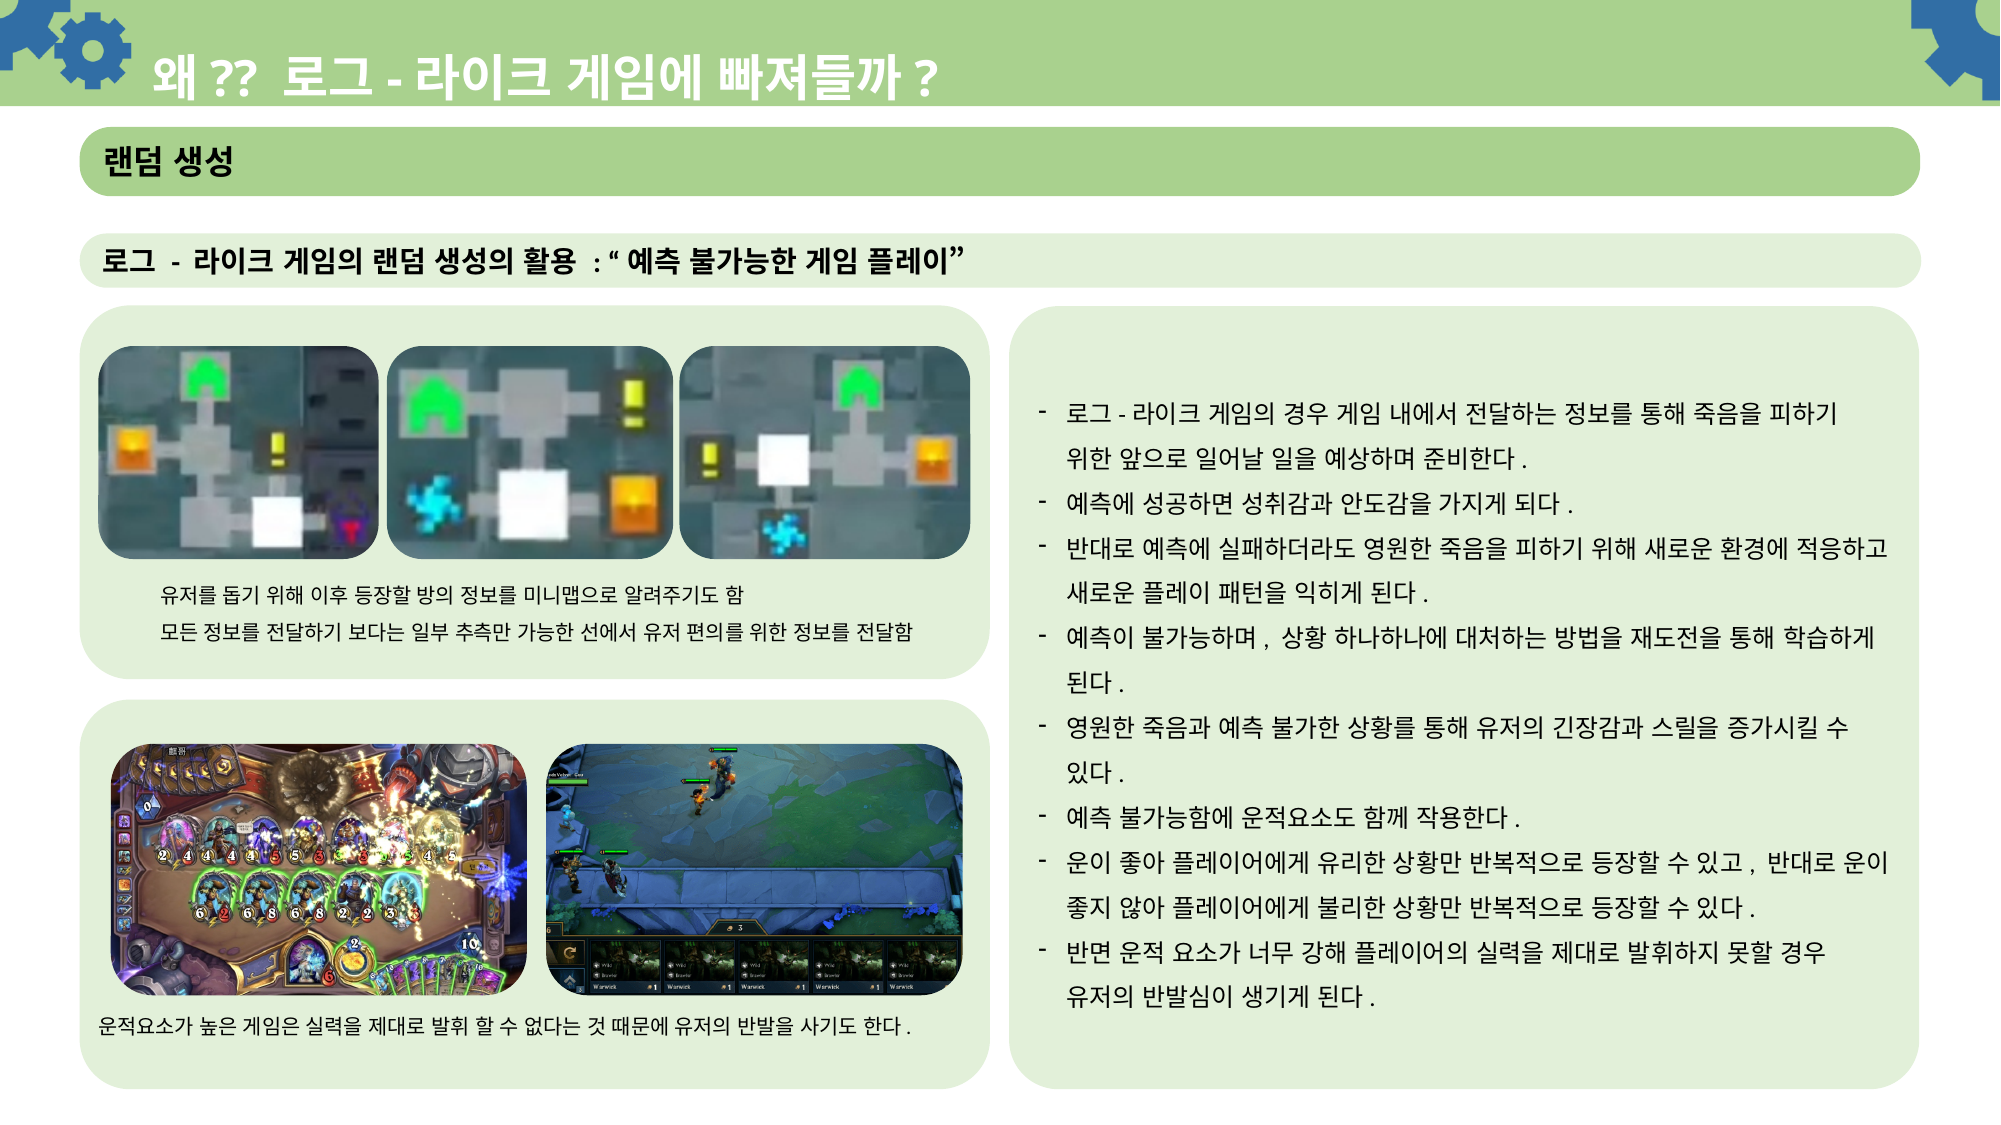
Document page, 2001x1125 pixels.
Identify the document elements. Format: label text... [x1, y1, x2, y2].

text_box 유저를 돕기 위해 이후 등장할 방의 정보를 미니맵으로 알려주기도 함 모든 정보를 전달하기 보다는 일부 추측만 가능한 선에서 유저 편의를 위한 정보를 전달함 [145, 562, 929, 653]
text_box 로그 - 라이크 게임의 랜덤 생성의 활용 : “예측 불가능한 게임 플레이” [78, 232, 1923, 289]
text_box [98, 345, 971, 560]
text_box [110, 743, 963, 996]
text_box 랜덤 생성 [78, 125, 1922, 198]
text_box [78, 304, 991, 681]
text_box 운적요소가 높은 게임은 실력을 제대로 발휘 할 수 없다는 것 때문에 유저의 반발을 사기도 한다. [83, 1006, 990, 1047]
text_box [78, 698, 992, 1091]
text_box 로그-라이크 게임의 경우 게임 내에서 전달하는 정보를 통해 죽음을 피하기 위한 앞으로 일어날 일을 예상하며 준비한다. 예측에 성공하면 성취감과 안도감을 가지게 되다. 반대로 예측에 실패하더라도 영원한 죽음을 피하기 위해 새로운 환경에 적응하고 새로운 플레이 패턴을 익히게 된다. 예측이 불가능하며, 상황 하나하나에 대처하는 방법을 재도전을 통해 학습하게 된다. 영원한 죽음과 예측 불가한 상황를 통해 유저의 긴장감과 스릴을 증가시킬 수 있다. 예측 불가능함에 운적요소도 함께 작용한다. 운이 좋아 플레이어에게 유리한 상황만 반복적으로 등장할 수 있고, 반대로 운이 좋지 않아 플레이어에게 불리한 상황만 반복적으로 등장할 수 있다. 반면 운적 요소가 너무 강해 플레이어의 실력을 제대로 발휘하지 못할 경우 유저의 반발심이 생기게 된다. [1008, 305, 1921, 1091]
title 왜?? 로그-라이크 게임에 빠져들까? [137, 22, 1863, 101]
